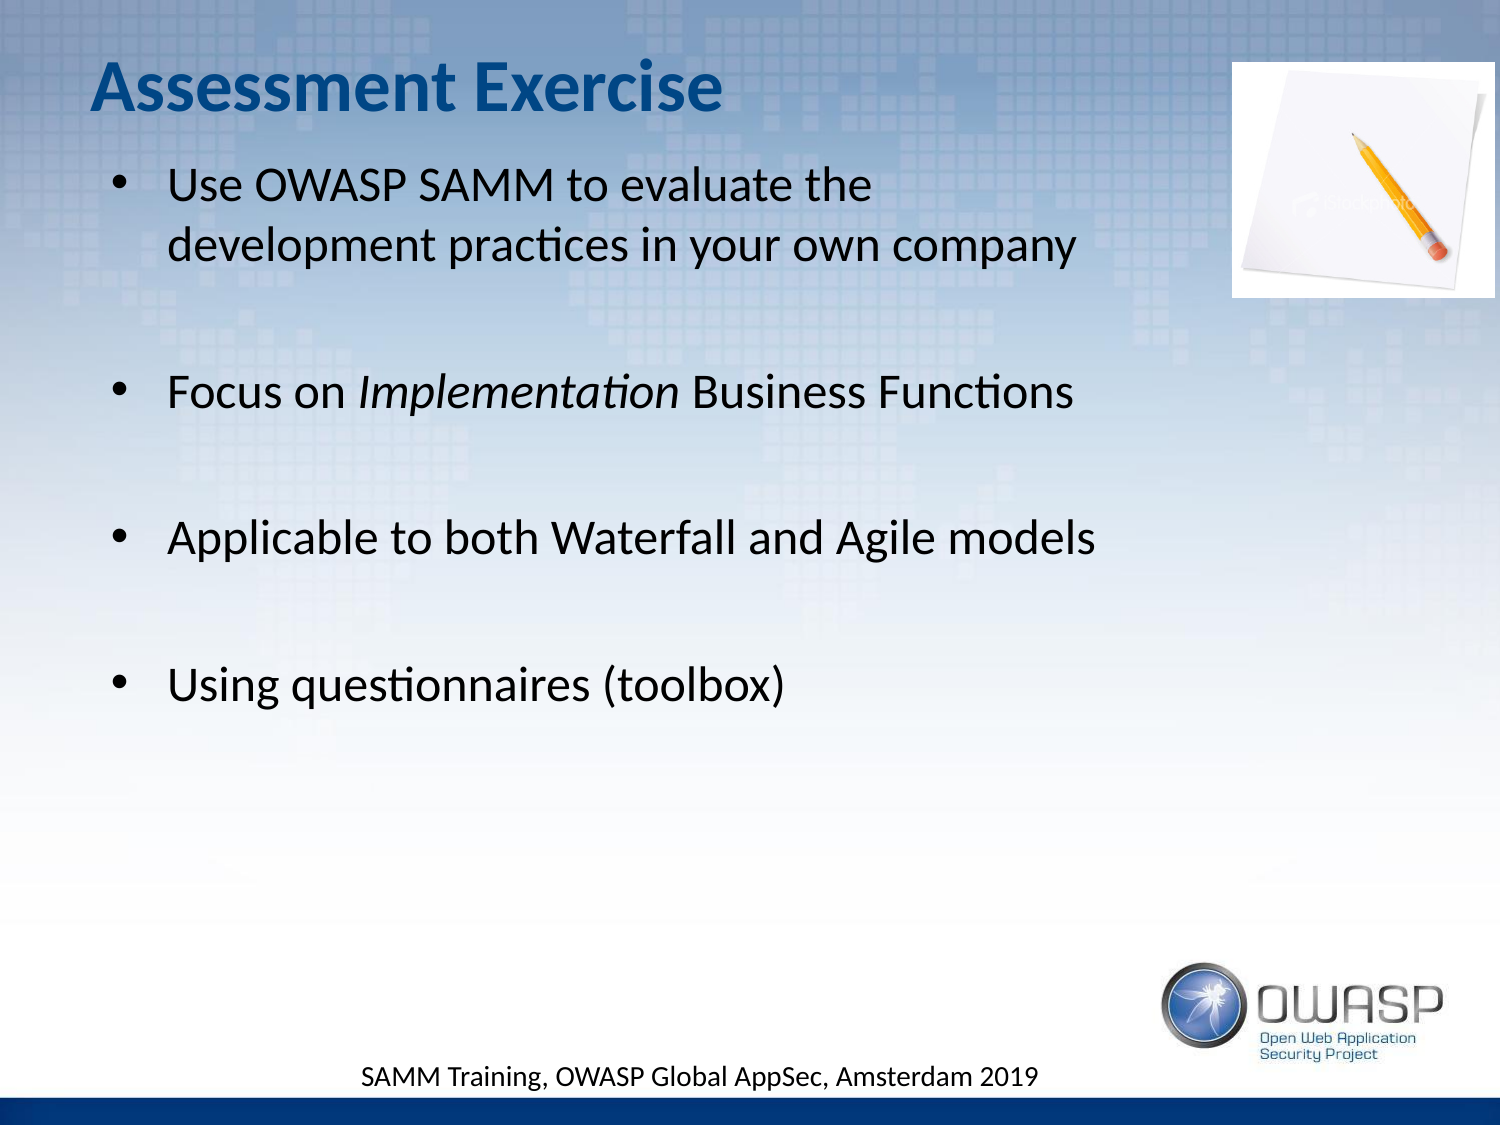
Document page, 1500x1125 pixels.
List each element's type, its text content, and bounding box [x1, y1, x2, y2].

list Use OWASP SAMM to evaluate the development practices in your own company Focus on Implementation Business Functions Applicable to both Waterfall and Agile models Using questionnaires (toolbox) [75, 136, 1425, 1028]
footer SAMM Training, OWASP Global AppSec, Amsterdam 2019 [258, 1042, 1142, 1103]
title Assessment Exercise [75, 45, 1425, 119]
picture [0, 0, 1500, 1125]
